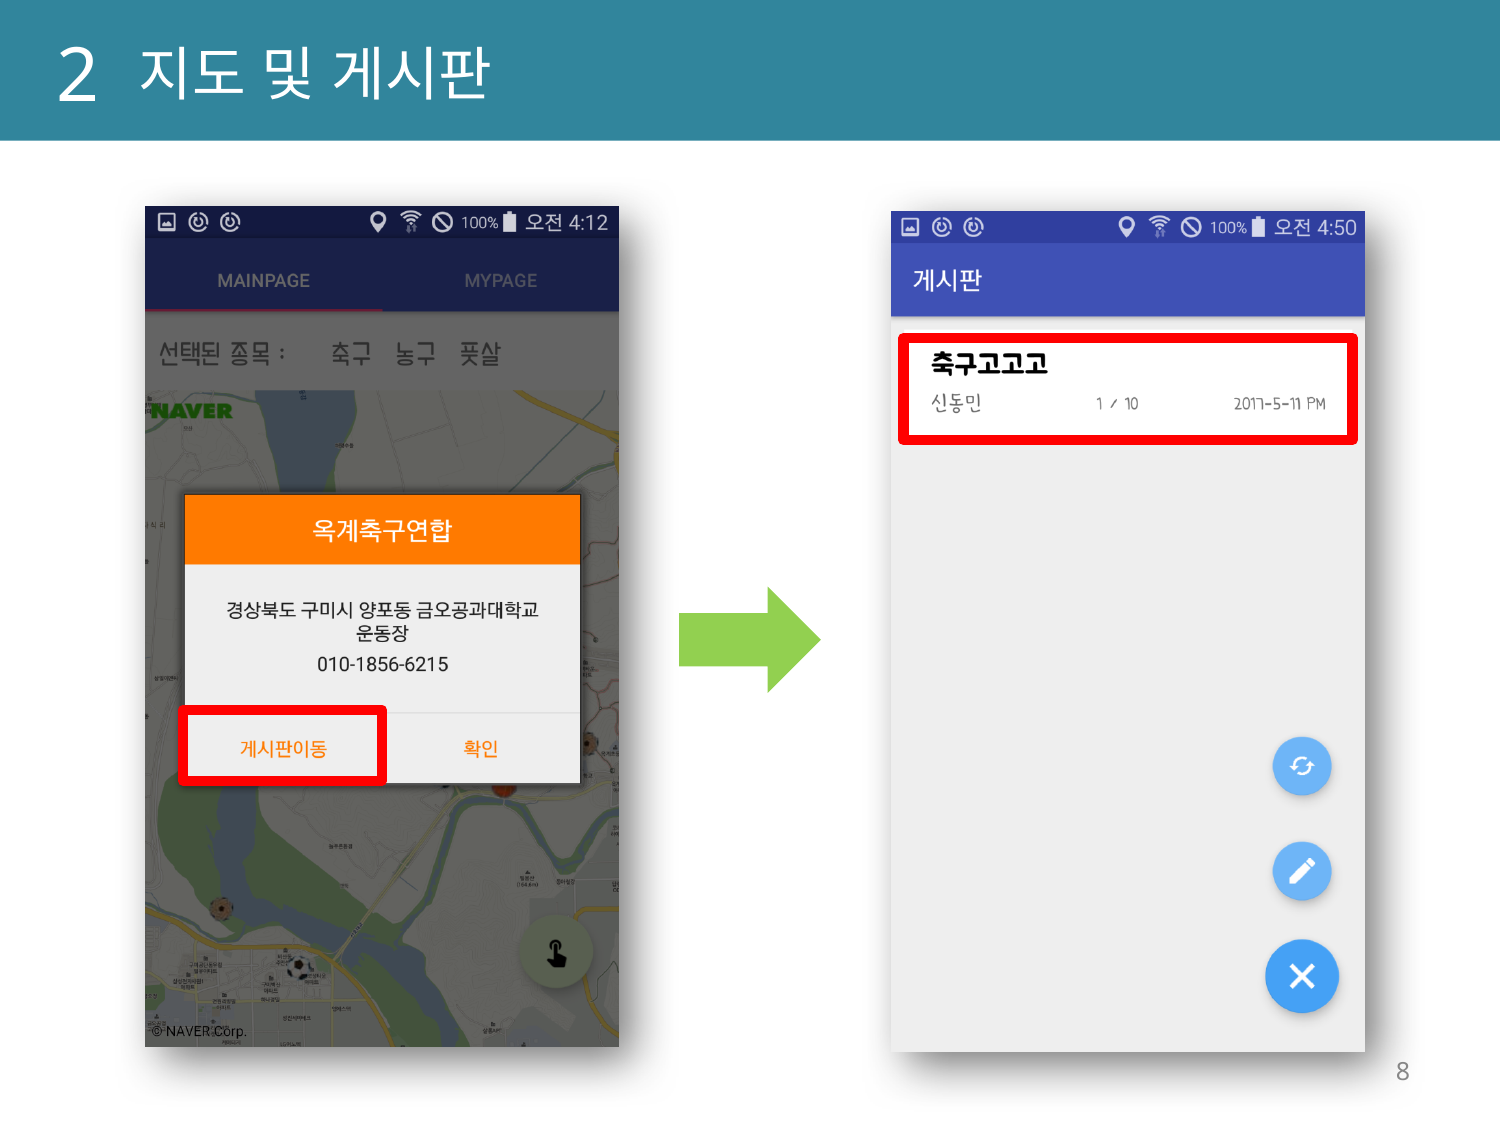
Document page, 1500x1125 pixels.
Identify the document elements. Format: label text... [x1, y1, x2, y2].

picture [891, 211, 1365, 1052]
picture [145, 206, 619, 1047]
text_box [676, 584, 823, 695]
text_box 2 [41, 19, 124, 125]
text_box 지도 및 게시판 [123, 29, 1046, 115]
slide_number 8 [1074, 1042, 1425, 1103]
text_box [0, 0, 1500, 143]
